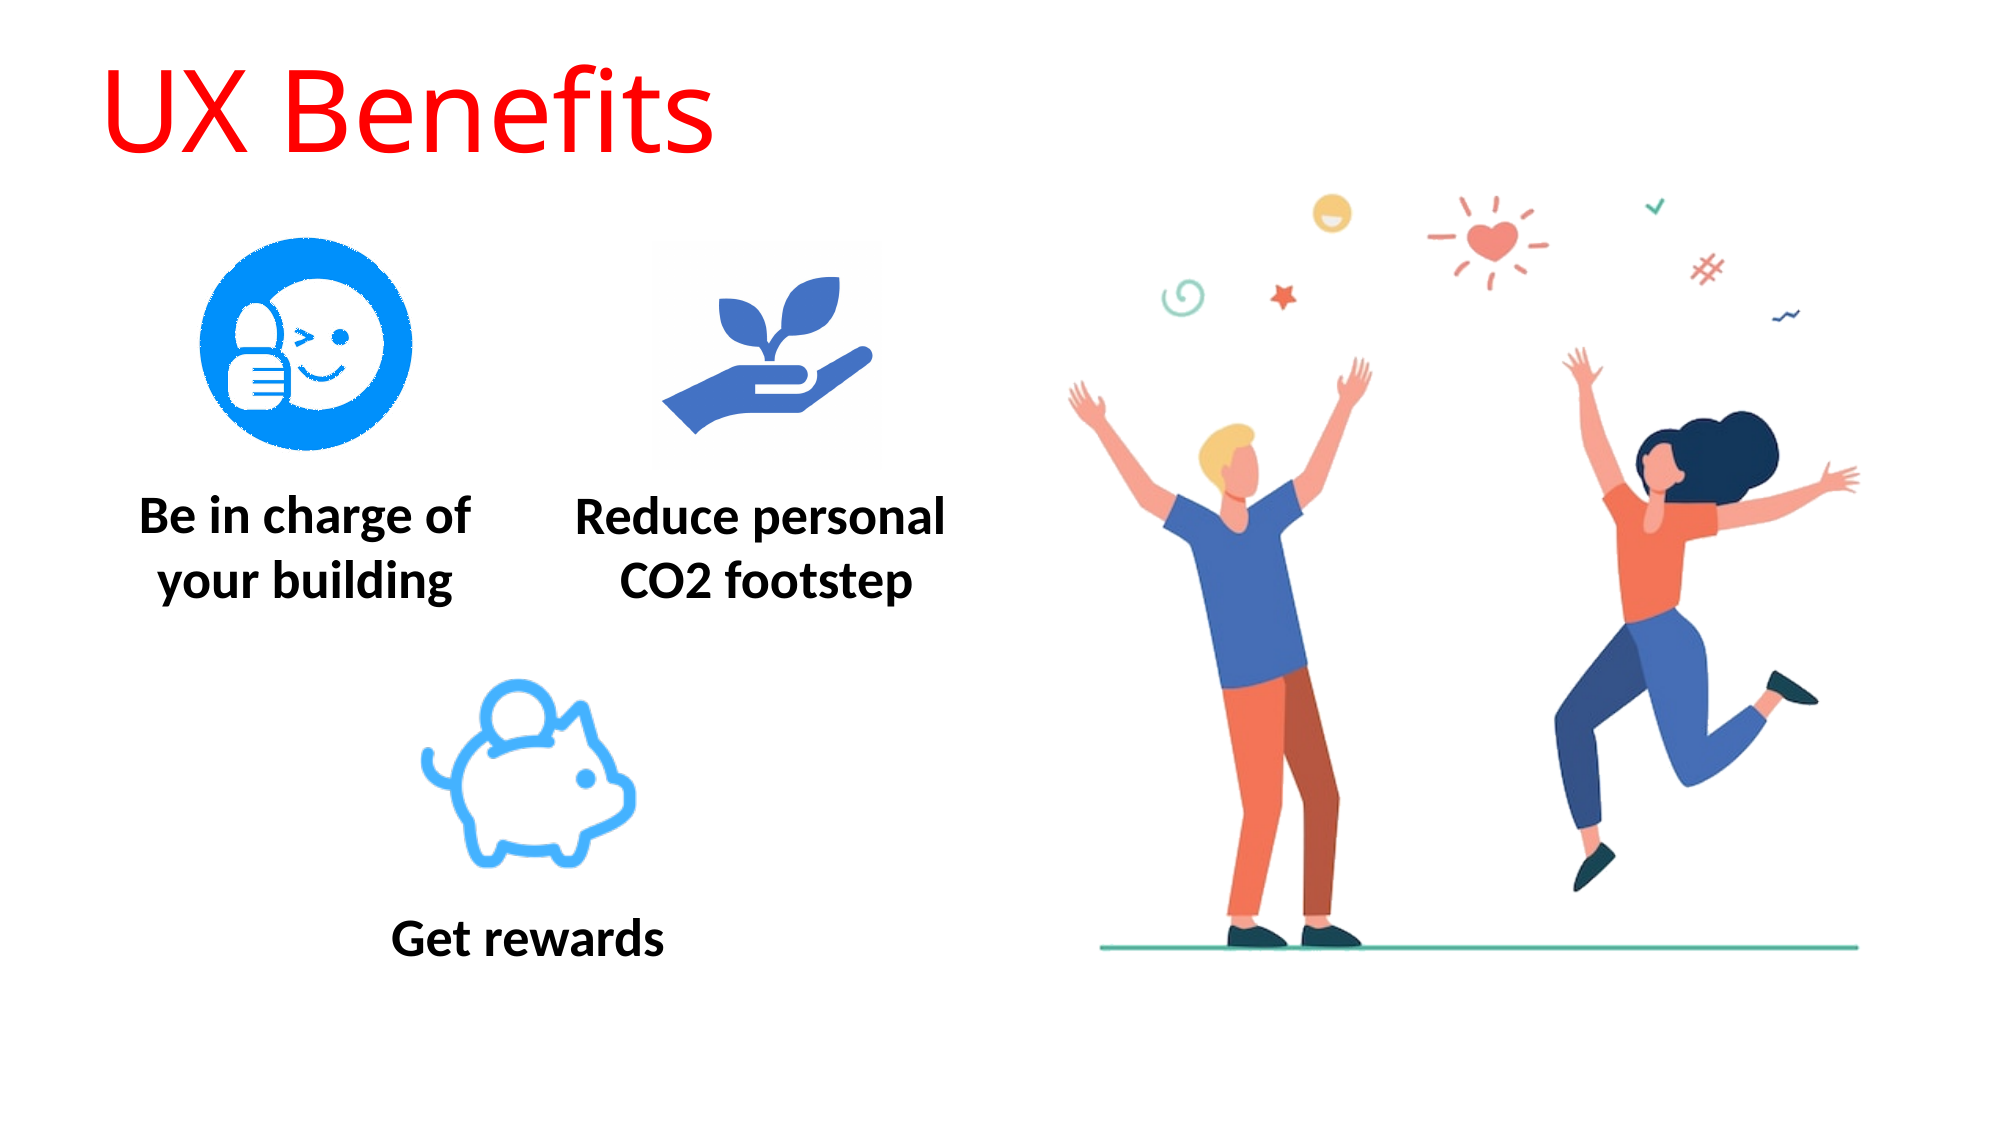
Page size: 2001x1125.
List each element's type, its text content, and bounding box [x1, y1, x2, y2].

text_box UX Benefits [98, 24, 767, 165]
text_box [320, 677, 736, 975]
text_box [97, 227, 513, 624]
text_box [518, 241, 1036, 546]
picture [972, 70, 1957, 1055]
